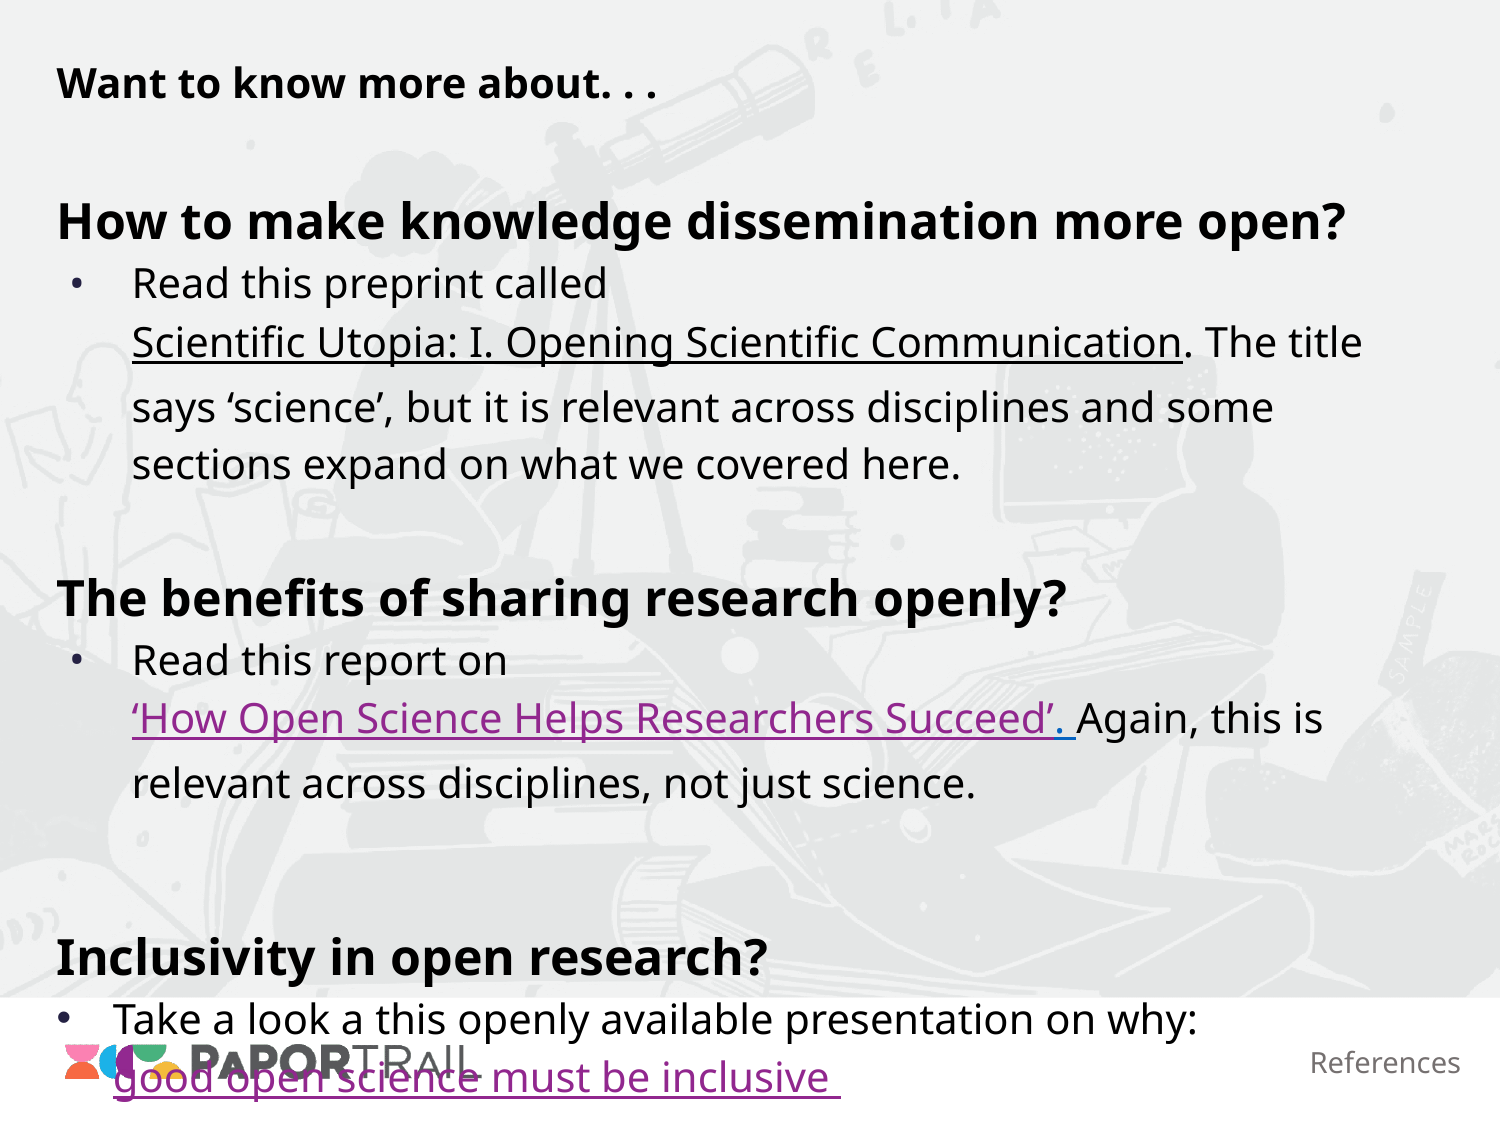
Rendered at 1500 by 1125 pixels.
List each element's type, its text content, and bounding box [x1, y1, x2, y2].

title Want to know more about. . . [41, 41, 1457, 174]
picture [0, 0, 1500, 1125]
list How to make knowledge dissemination more open? Read this preprint called Scientific Utopia: I. Opening Scientific Communication. The title says ‘science’, but it is relevant across disciplines and some sections expand on what we covered here. The benefits of sharing research openly? Read this report on ‘How Open Science Helps Researchers Succeed’. Again, this is relevant across disciplines, not just science. Inclusivity in open research? Take a look a this openly available presentation on why: good open science must be inclusive [41, 174, 1457, 1125]
